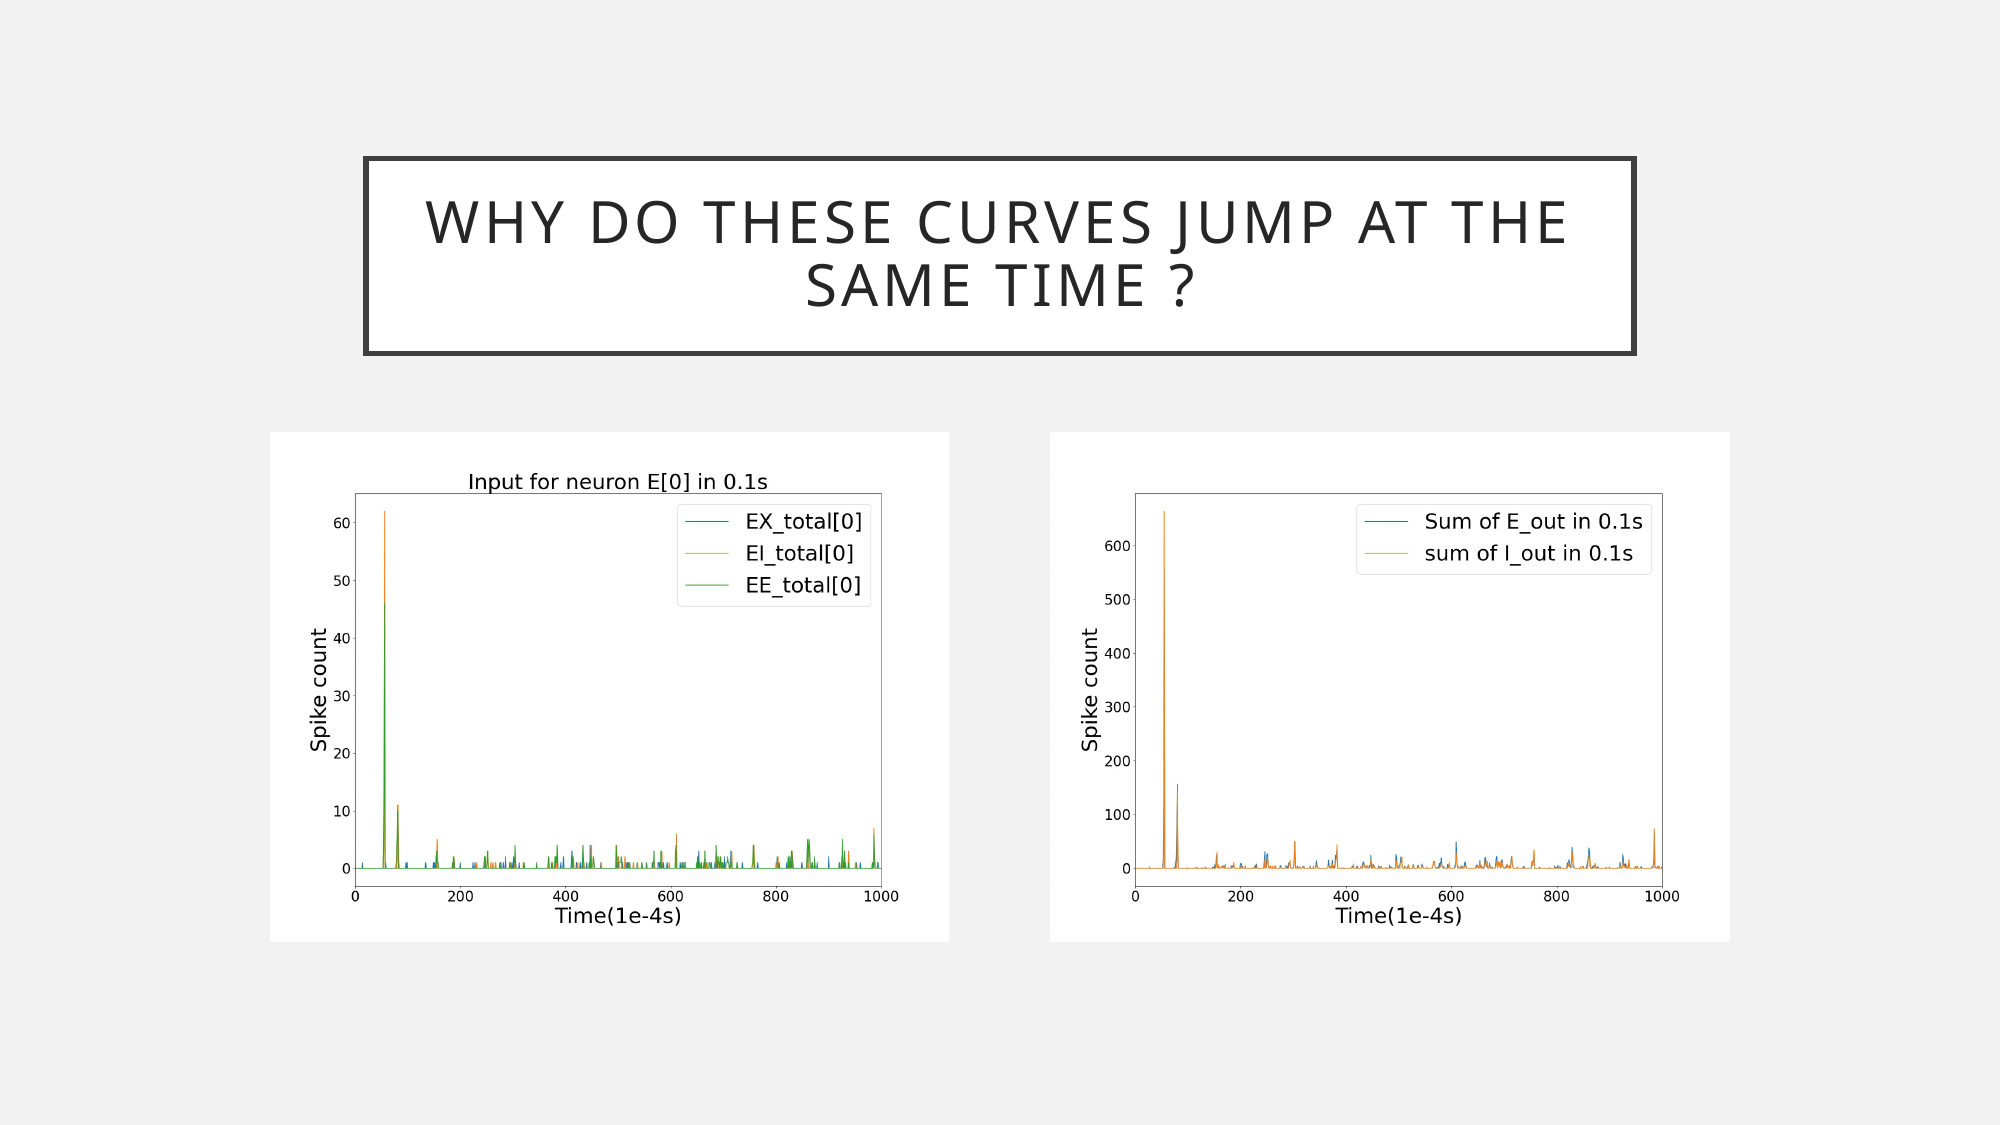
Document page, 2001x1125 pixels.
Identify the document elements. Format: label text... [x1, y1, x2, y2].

title Why do these curves jump at the same time ? [363, 156, 1637, 356]
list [270, 432, 949, 942]
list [1050, 432, 1730, 942]
